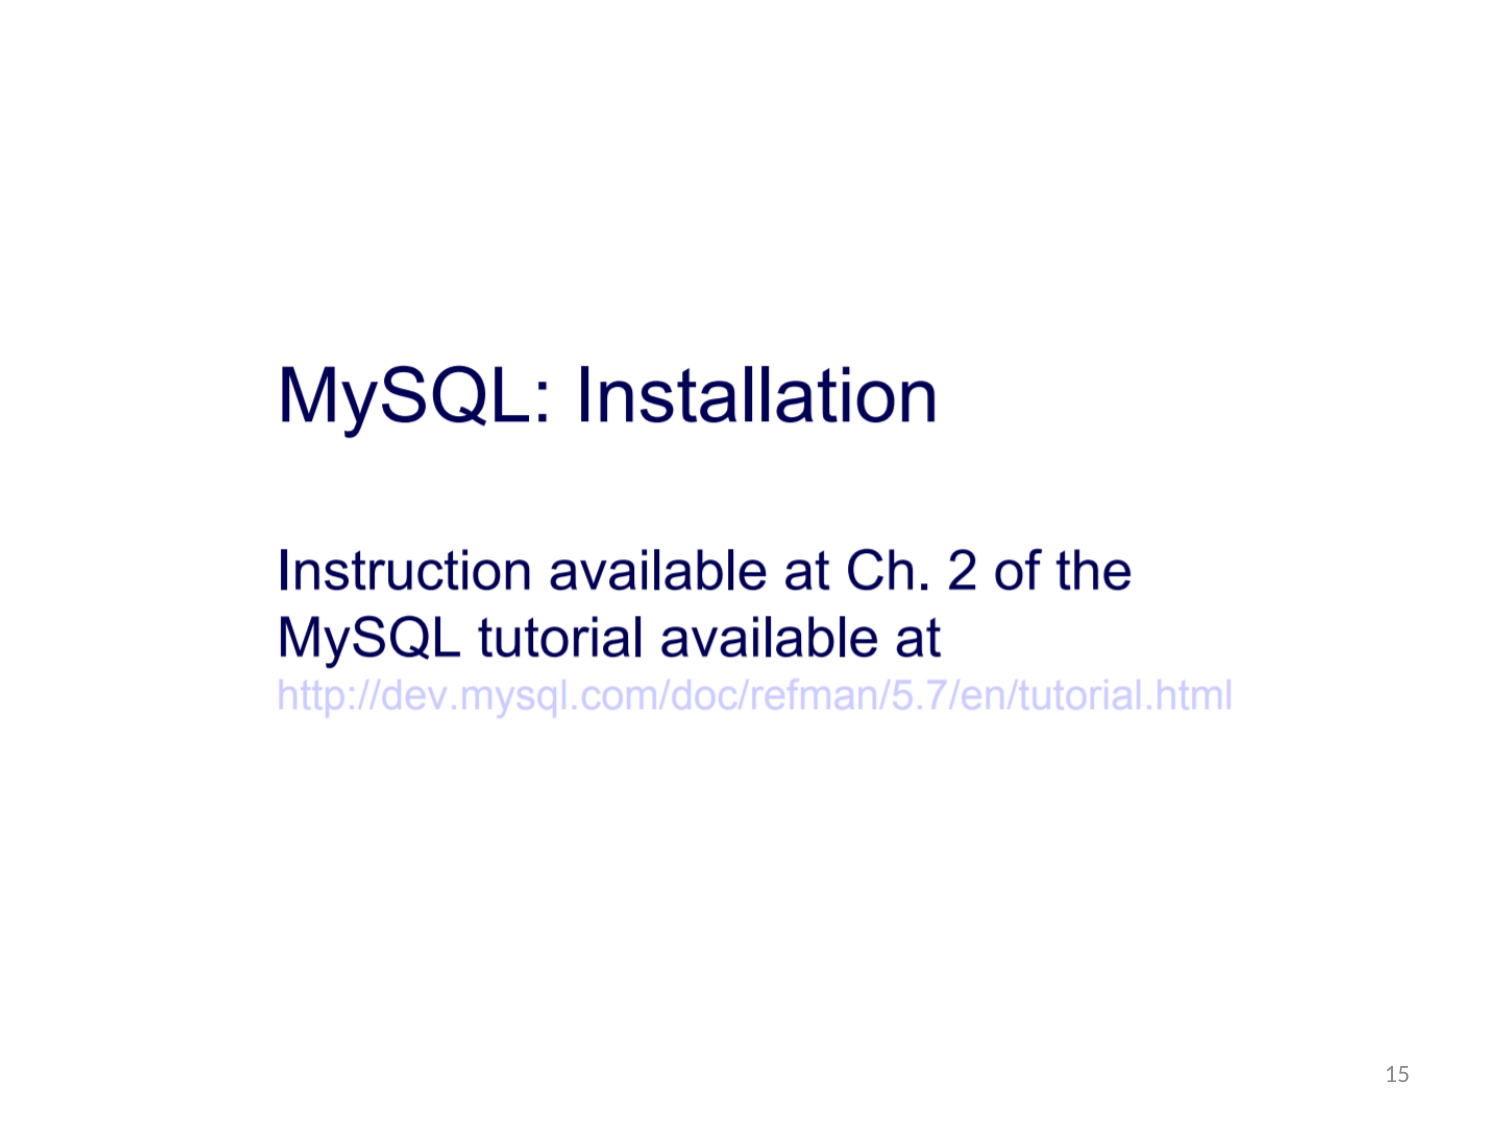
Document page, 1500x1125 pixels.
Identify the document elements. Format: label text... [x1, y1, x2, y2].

slide_number 15 [1074, 1042, 1425, 1103]
picture [210, 346, 1290, 779]
